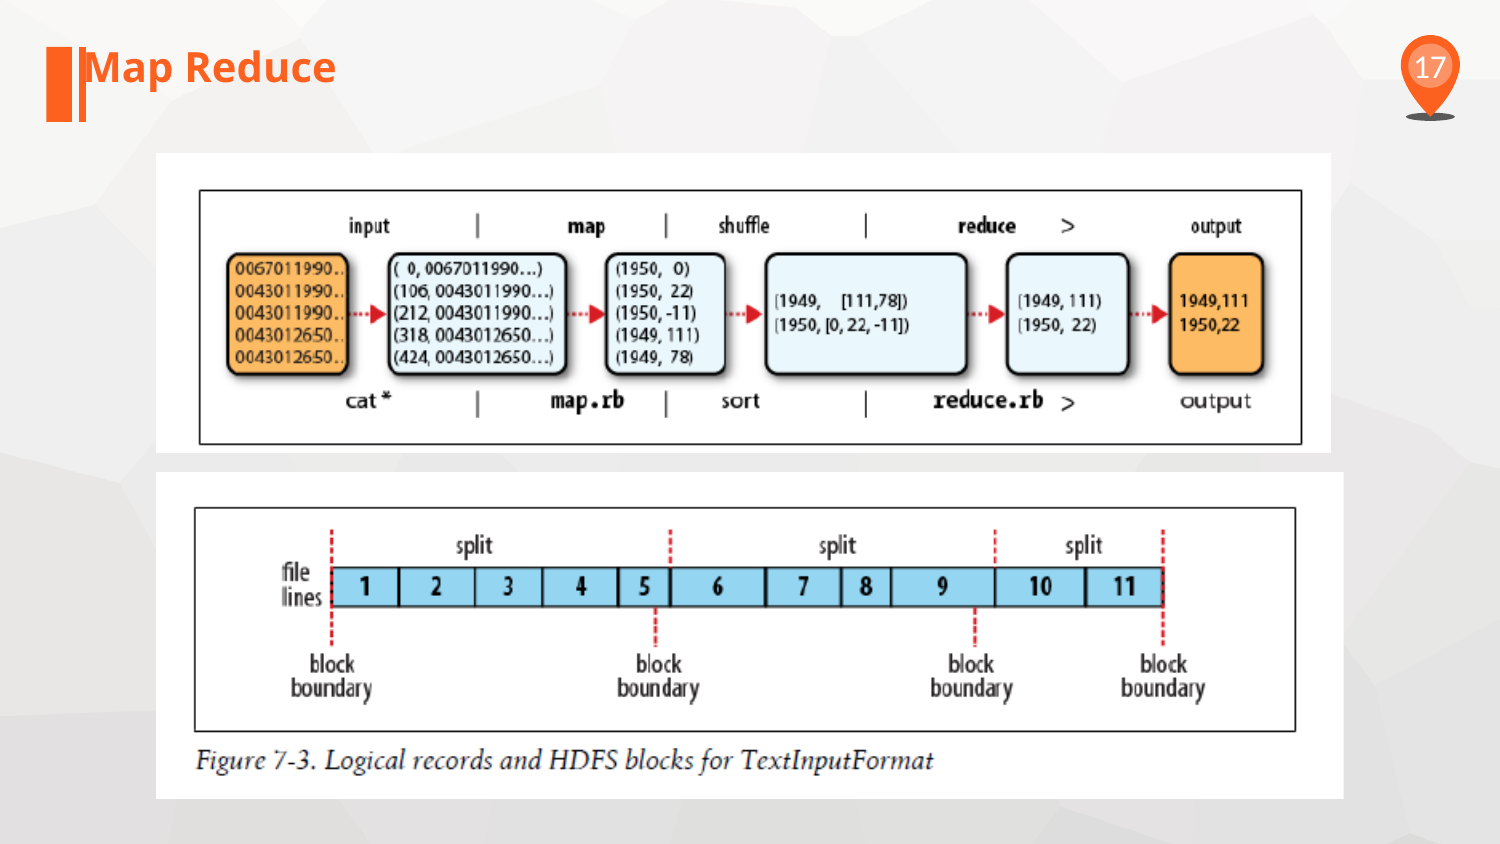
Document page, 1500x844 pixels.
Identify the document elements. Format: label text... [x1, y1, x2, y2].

text_box Map Reduce [68, 33, 352, 99]
picture [0, 0, 1500, 844]
slide_number 17 [1254, 42, 1500, 88]
text_box [44, 45, 74, 124]
